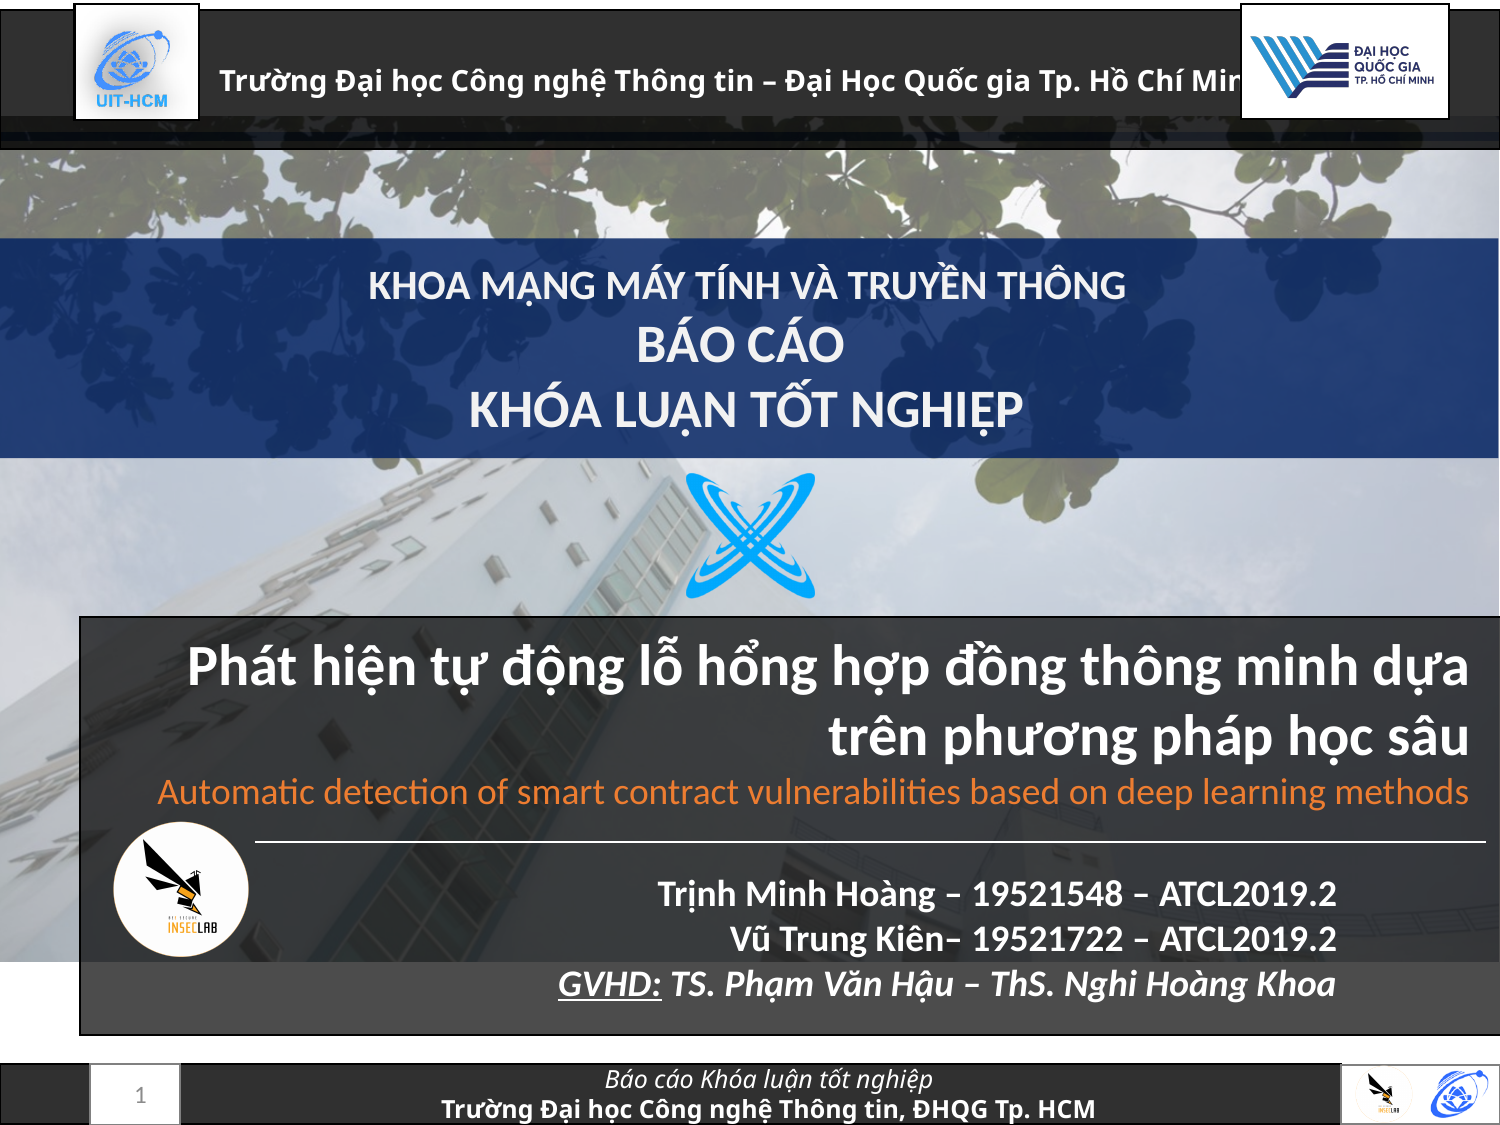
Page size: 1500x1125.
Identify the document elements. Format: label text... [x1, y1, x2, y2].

picture [1248, 34, 1434, 101]
picture [1352, 1062, 1416, 1125]
picture [658, 441, 842, 630]
picture [1426, 1053, 1495, 1125]
text_box [1353, 0, 1500, 4]
picture [105, 813, 257, 965]
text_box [0, 4, 1500, 150]
picture [0, 150, 79, 962]
slide_number 1 [95, 1063, 162, 1124]
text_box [79, 28, 1500, 1035]
